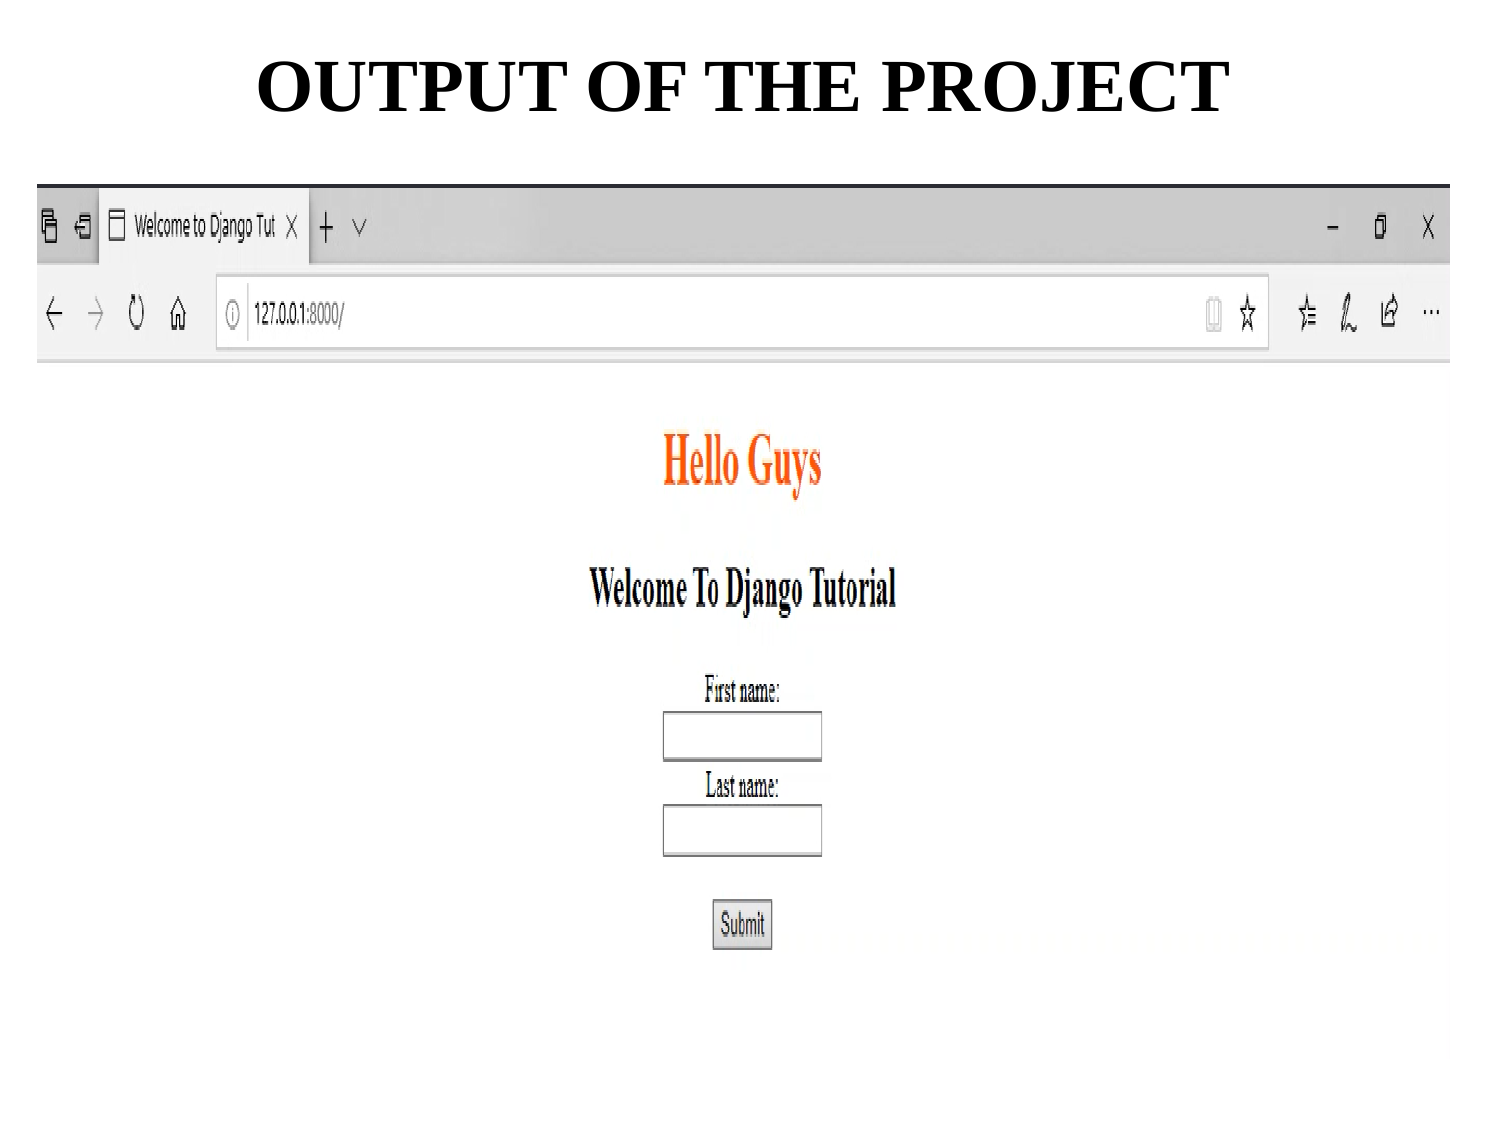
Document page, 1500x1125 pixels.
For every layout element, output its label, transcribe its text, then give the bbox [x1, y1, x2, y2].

picture [37, 183, 1451, 1060]
title OUTPUT OF THE PROJECT [75, 0, 1413, 163]
